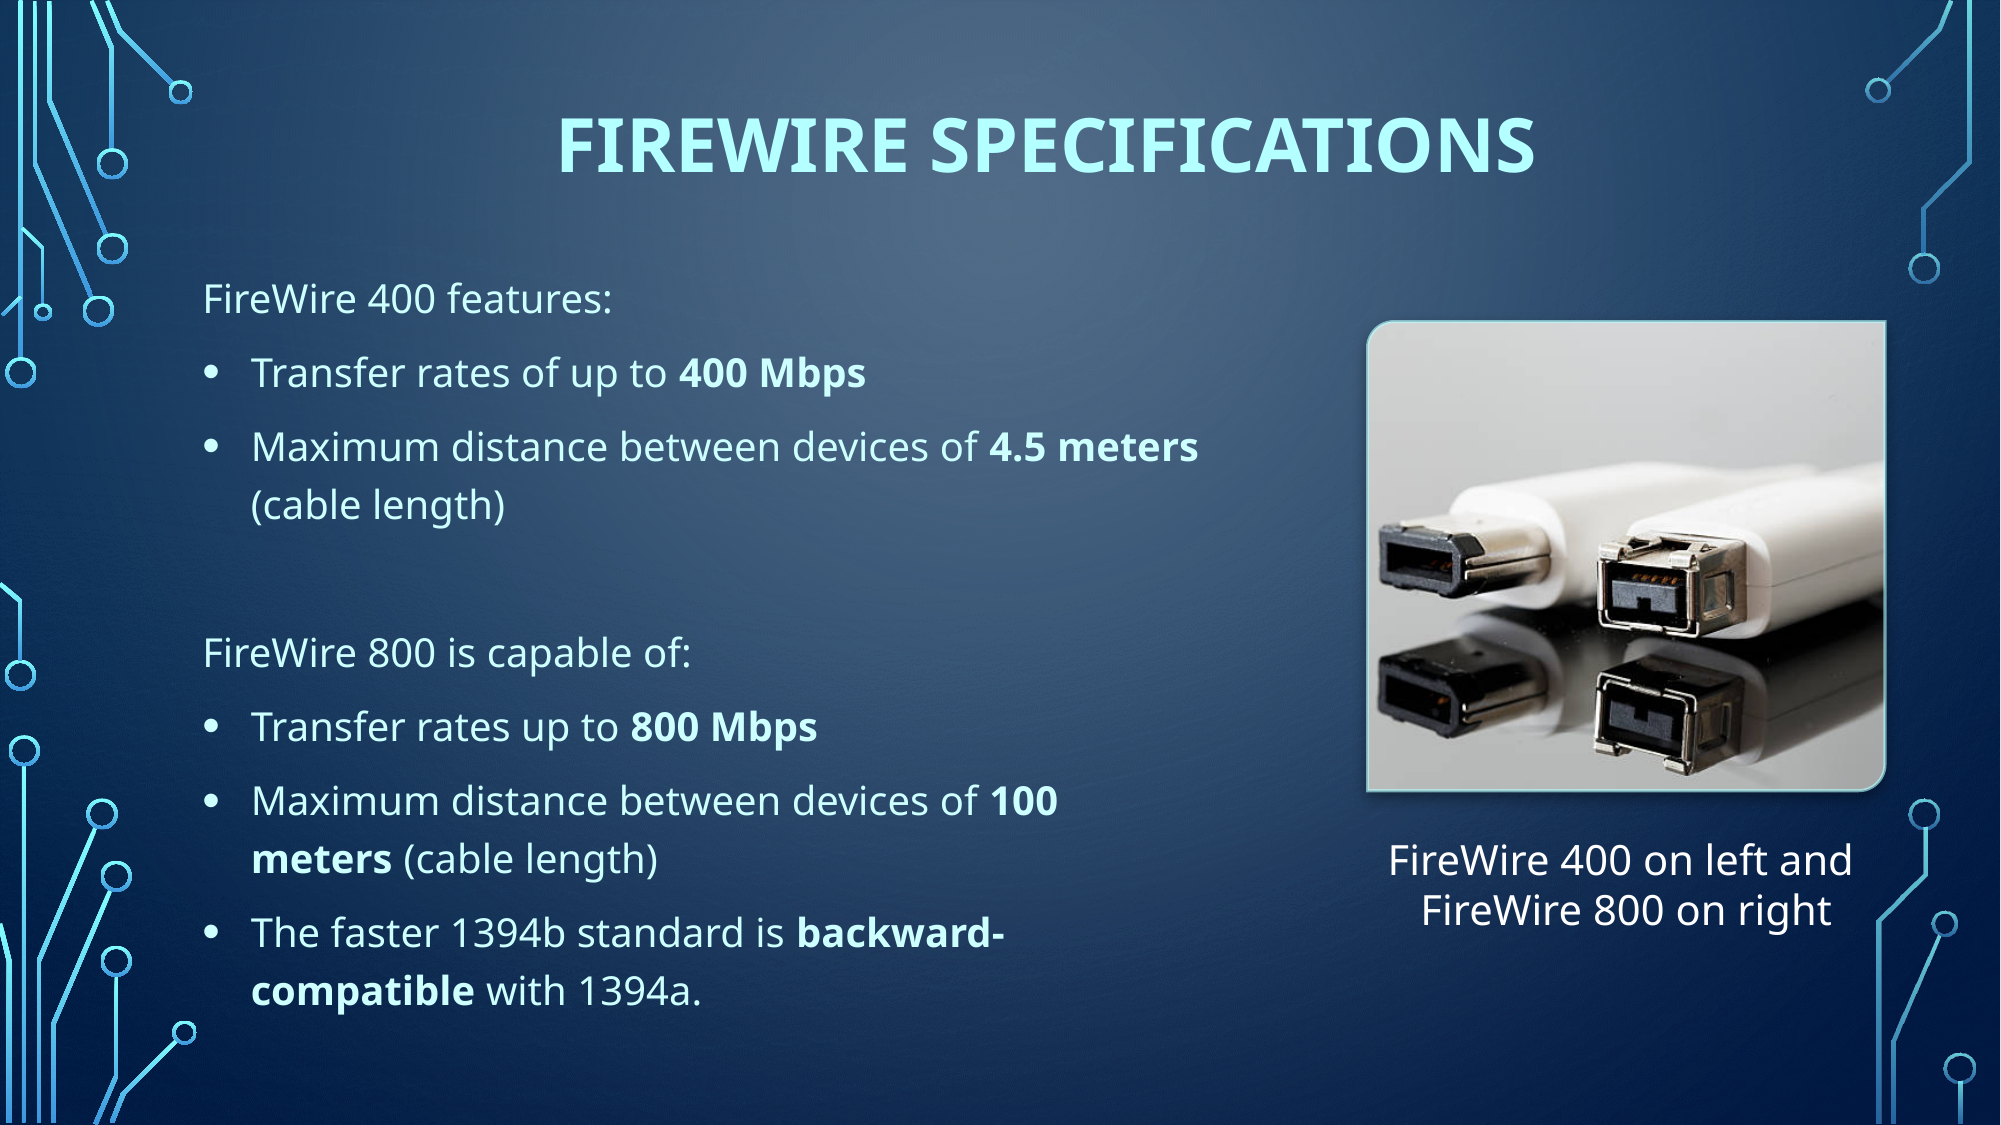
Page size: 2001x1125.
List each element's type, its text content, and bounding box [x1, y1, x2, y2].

text_box FireWire 400 on left and FireWire 800 on right [1367, 826, 1885, 942]
picture [1367, 321, 1886, 791]
title Firewire specifications [187, 99, 1906, 286]
list FireWire 400 features: Transfer rates of up to 400 Mbps Maximum distance between devices of 4.5 meters (cable length) FireWire 800 is capable of: Transfer rates up to 800 Mbps Maximum distance between devices of 100 meters (cable length) The faster 1394b standard is backward-compatible with 1394a. [187, 256, 1266, 1025]
